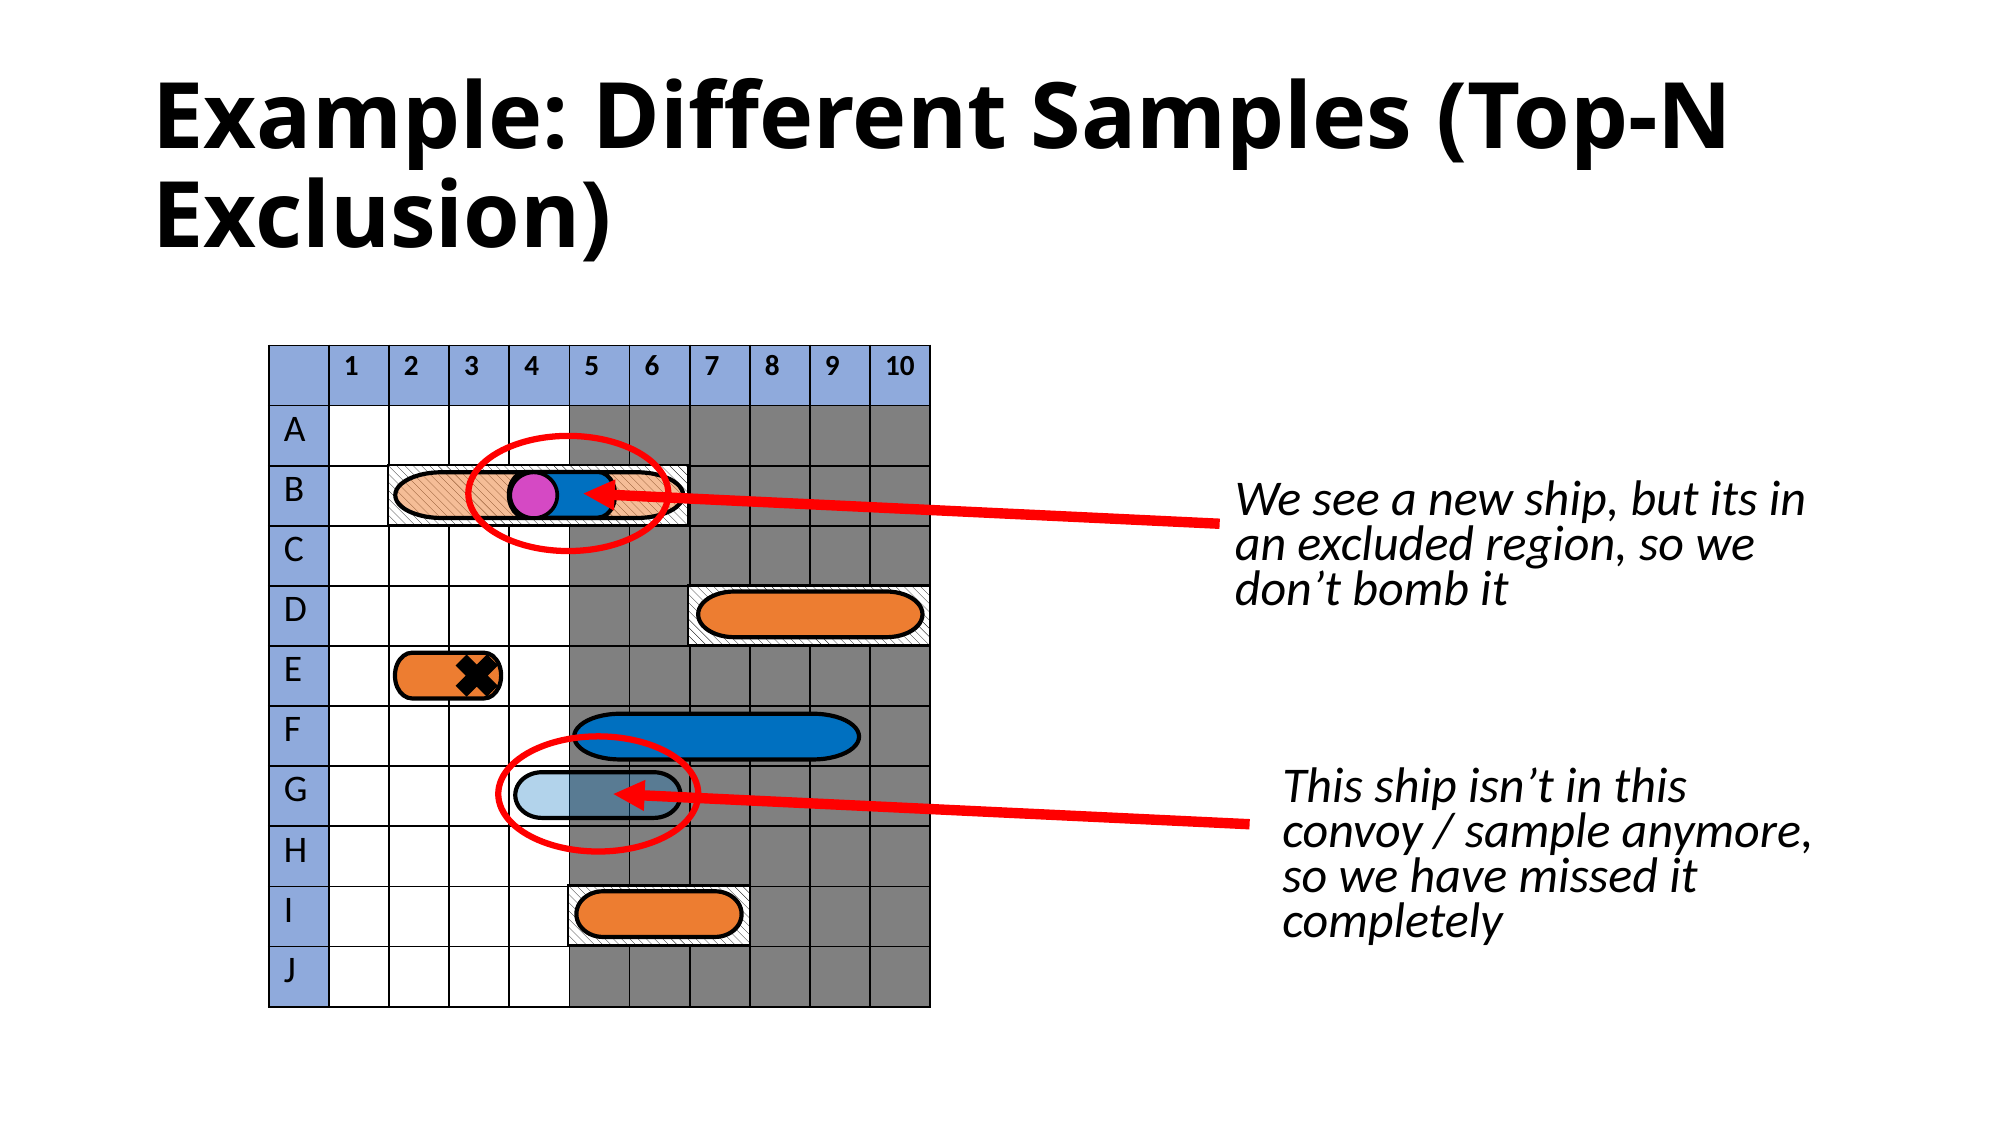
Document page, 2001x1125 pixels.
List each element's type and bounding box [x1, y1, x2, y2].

table_cell [630, 827, 689, 884]
table_cell [450, 767, 508, 825]
table_cell [871, 707, 929, 765]
table_cell [510, 647, 569, 705]
table_cell [871, 767, 929, 793]
table_cell [751, 827, 809, 886]
table_header [630, 346, 689, 405]
table_cell [450, 406, 508, 464]
table_cell [330, 406, 388, 465]
table_cell [570, 541, 629, 585]
table_header [330, 346, 388, 405]
table_header [570, 346, 629, 405]
table_cell [270, 587, 328, 645]
table_cell [871, 406, 929, 465]
table_cell [630, 707, 689, 712]
table_header [811, 346, 869, 405]
table_cell [630, 527, 689, 585]
table_cell [691, 761, 749, 765]
table_cell [330, 707, 388, 765]
text_box [1267, 759, 1871, 994]
table_cell [510, 707, 569, 764]
table_cell [691, 827, 749, 884]
table_cell [630, 406, 689, 464]
table_cell [751, 406, 809, 465]
table_cell [510, 947, 569, 1006]
table_cell [811, 707, 869, 765]
table_header [871, 346, 929, 405]
table_header [270, 346, 328, 405]
table_cell [390, 406, 448, 464]
table_cell [751, 947, 809, 1006]
table_cell [570, 587, 629, 645]
table_cell [510, 542, 569, 585]
table_cell [390, 587, 448, 645]
table_cell [871, 527, 929, 584]
table_header [751, 346, 809, 405]
table_cell [691, 767, 749, 793]
table_cell [691, 467, 749, 493]
table_cell [811, 406, 869, 465]
table_cell [390, 827, 448, 886]
table_cell [871, 887, 929, 946]
table_cell [691, 807, 698, 825]
table_cell [390, 647, 448, 705]
table_cell [871, 827, 929, 886]
table_cell [270, 887, 328, 946]
table_cell [570, 647, 629, 705]
table_cell [450, 647, 508, 705]
table_cell [751, 467, 809, 493]
text_box [497, 712, 1250, 853]
table_cell [751, 707, 809, 712]
table_cell [691, 947, 749, 1006]
table_cell [330, 887, 388, 946]
table_cell [691, 707, 749, 712]
table_cell [450, 587, 508, 645]
text_box [387, 434, 1823, 706]
table_cell [390, 527, 448, 585]
table_cell [270, 527, 328, 585]
table_cell [270, 767, 328, 825]
table_cell [630, 947, 689, 1006]
table_cell [871, 947, 929, 1006]
table_cell [450, 527, 508, 585]
table_cell [570, 947, 629, 1006]
table_header [450, 346, 508, 405]
table_cell [811, 887, 869, 946]
table_cell [751, 761, 809, 765]
table_cell [330, 767, 388, 825]
table_cell [270, 707, 328, 765]
table_cell [811, 767, 869, 793]
table_cell [691, 527, 749, 584]
table_cell [450, 827, 508, 886]
table_cell [811, 827, 869, 886]
table_cell [510, 587, 569, 645]
table_cell [811, 647, 869, 705]
table_cell [270, 827, 328, 886]
title [137, 59, 1863, 278]
table_cell [390, 707, 448, 765]
table_cell [630, 647, 689, 705]
table_cell [330, 947, 388, 1006]
table_cell [330, 587, 388, 645]
table_cell [510, 827, 569, 886]
table_cell [751, 647, 809, 705]
table_cell [270, 467, 328, 525]
table_cell [510, 406, 569, 445]
table_cell [510, 887, 567, 946]
table_cell [270, 947, 328, 1006]
table_cell [330, 467, 387, 525]
table_cell [691, 647, 749, 705]
table_cell [871, 647, 929, 705]
table_cell [570, 850, 629, 884]
table_cell [871, 467, 929, 493]
table_cell [330, 827, 388, 886]
table_cell [450, 707, 508, 765]
table_cell [570, 406, 629, 446]
table_cell [630, 587, 687, 645]
table_cell [270, 406, 328, 465]
table_cell [691, 406, 749, 465]
table_cell [570, 707, 629, 737]
table_cell [390, 887, 448, 946]
table_header [390, 346, 448, 405]
table_cell [751, 527, 809, 584]
table_header [510, 346, 569, 405]
table_cell [450, 887, 508, 946]
text_box [687, 584, 931, 646]
table_cell [390, 767, 448, 825]
table_cell [450, 947, 508, 1006]
table_cell [330, 527, 388, 585]
table_header [691, 346, 749, 405]
table_cell [811, 467, 869, 493]
table_cell [330, 647, 388, 705]
table_cell [751, 887, 809, 946]
table_cell [270, 647, 328, 705]
table_cell [751, 767, 809, 793]
text_box [567, 884, 751, 946]
text_box [393, 651, 503, 700]
table_cell [390, 947, 448, 1006]
table_cell [811, 947, 869, 1006]
table_cell [811, 527, 869, 584]
